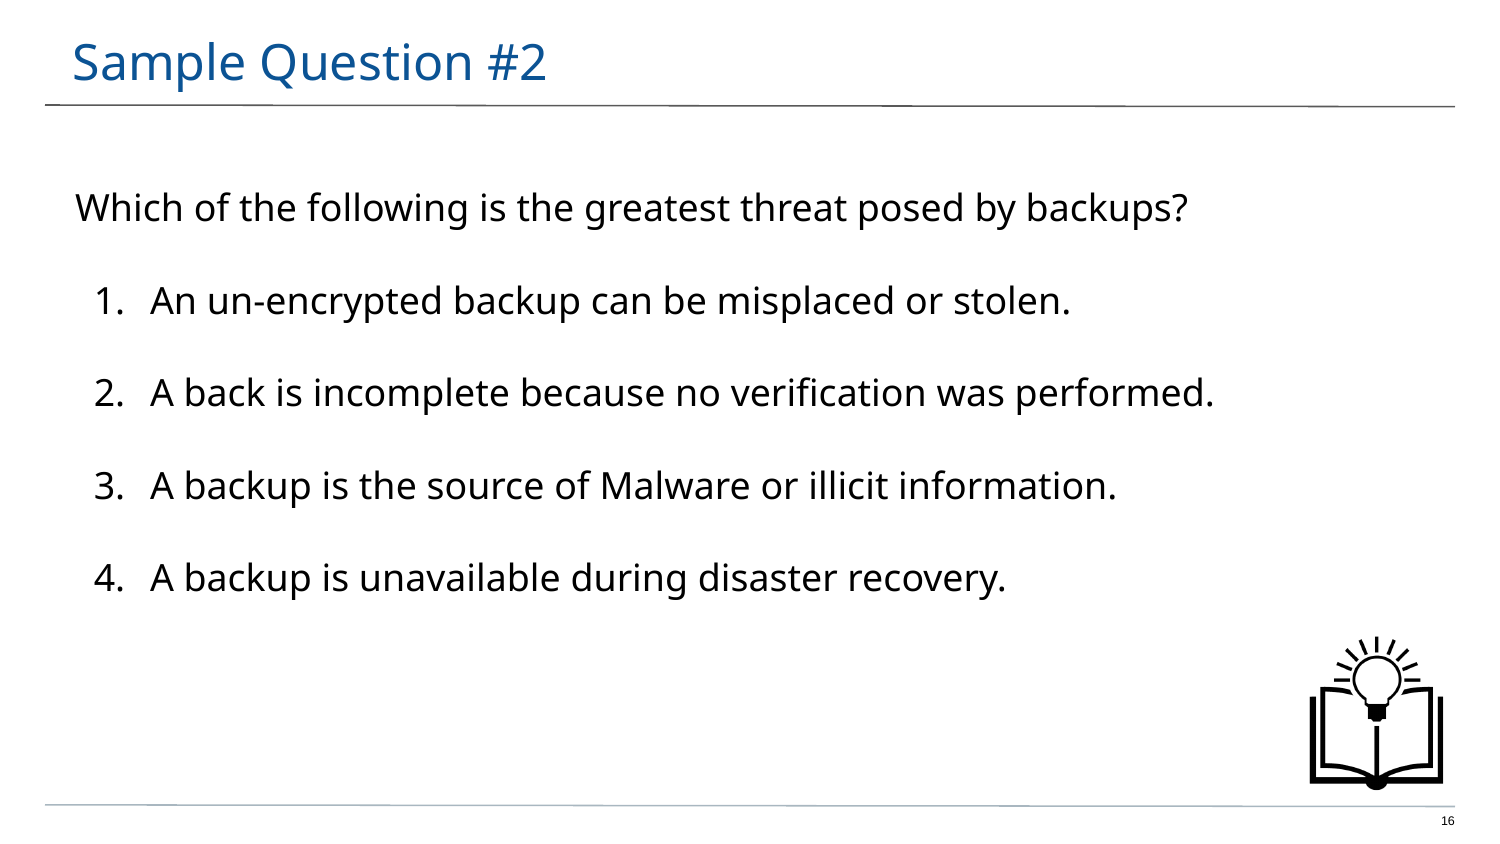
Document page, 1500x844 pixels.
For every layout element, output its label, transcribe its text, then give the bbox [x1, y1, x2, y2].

slide_number 16 [1412, 813, 1455, 831]
picture [1305, 630, 1449, 796]
list Which of the following is the greatest threat posed by backups? An un-encrypted backup can be misplaced or stolen. A back is incomplete because no verification was performed. A backup is the source of Malware or illicit information. A backup is unavailable during disaster recovery. [0, 161, 1500, 757]
title Sample Question #2 [0, 0, 1500, 88]
